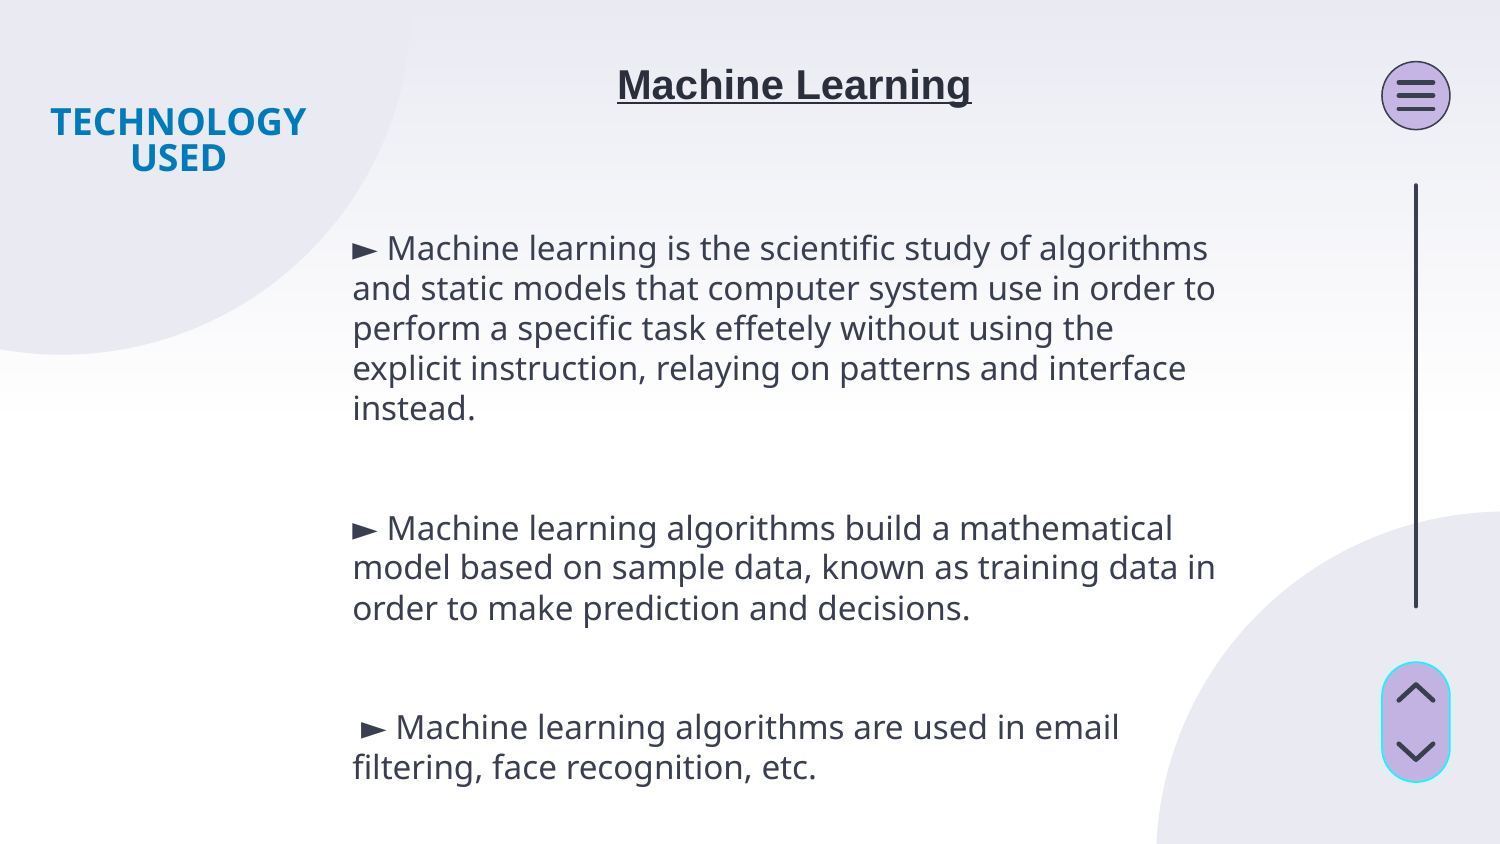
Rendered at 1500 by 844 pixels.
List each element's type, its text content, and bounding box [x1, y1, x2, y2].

title TECHNOLOGY USED [0, 80, 337, 206]
subtitle Machine Learning ► Machine learning is the scientific study of algorithms and static models that computer system use in order to perform a specific task effetely without using the explicit instruction, relaying on patterns and interface instead. ► Machine learning algorithms build a mathematical model based on sample data, known as training data in order to make prediction and decisions. ► Machine learning algorithms are used in email filtering, face recognition, etc. [337, 64, 1243, 779]
